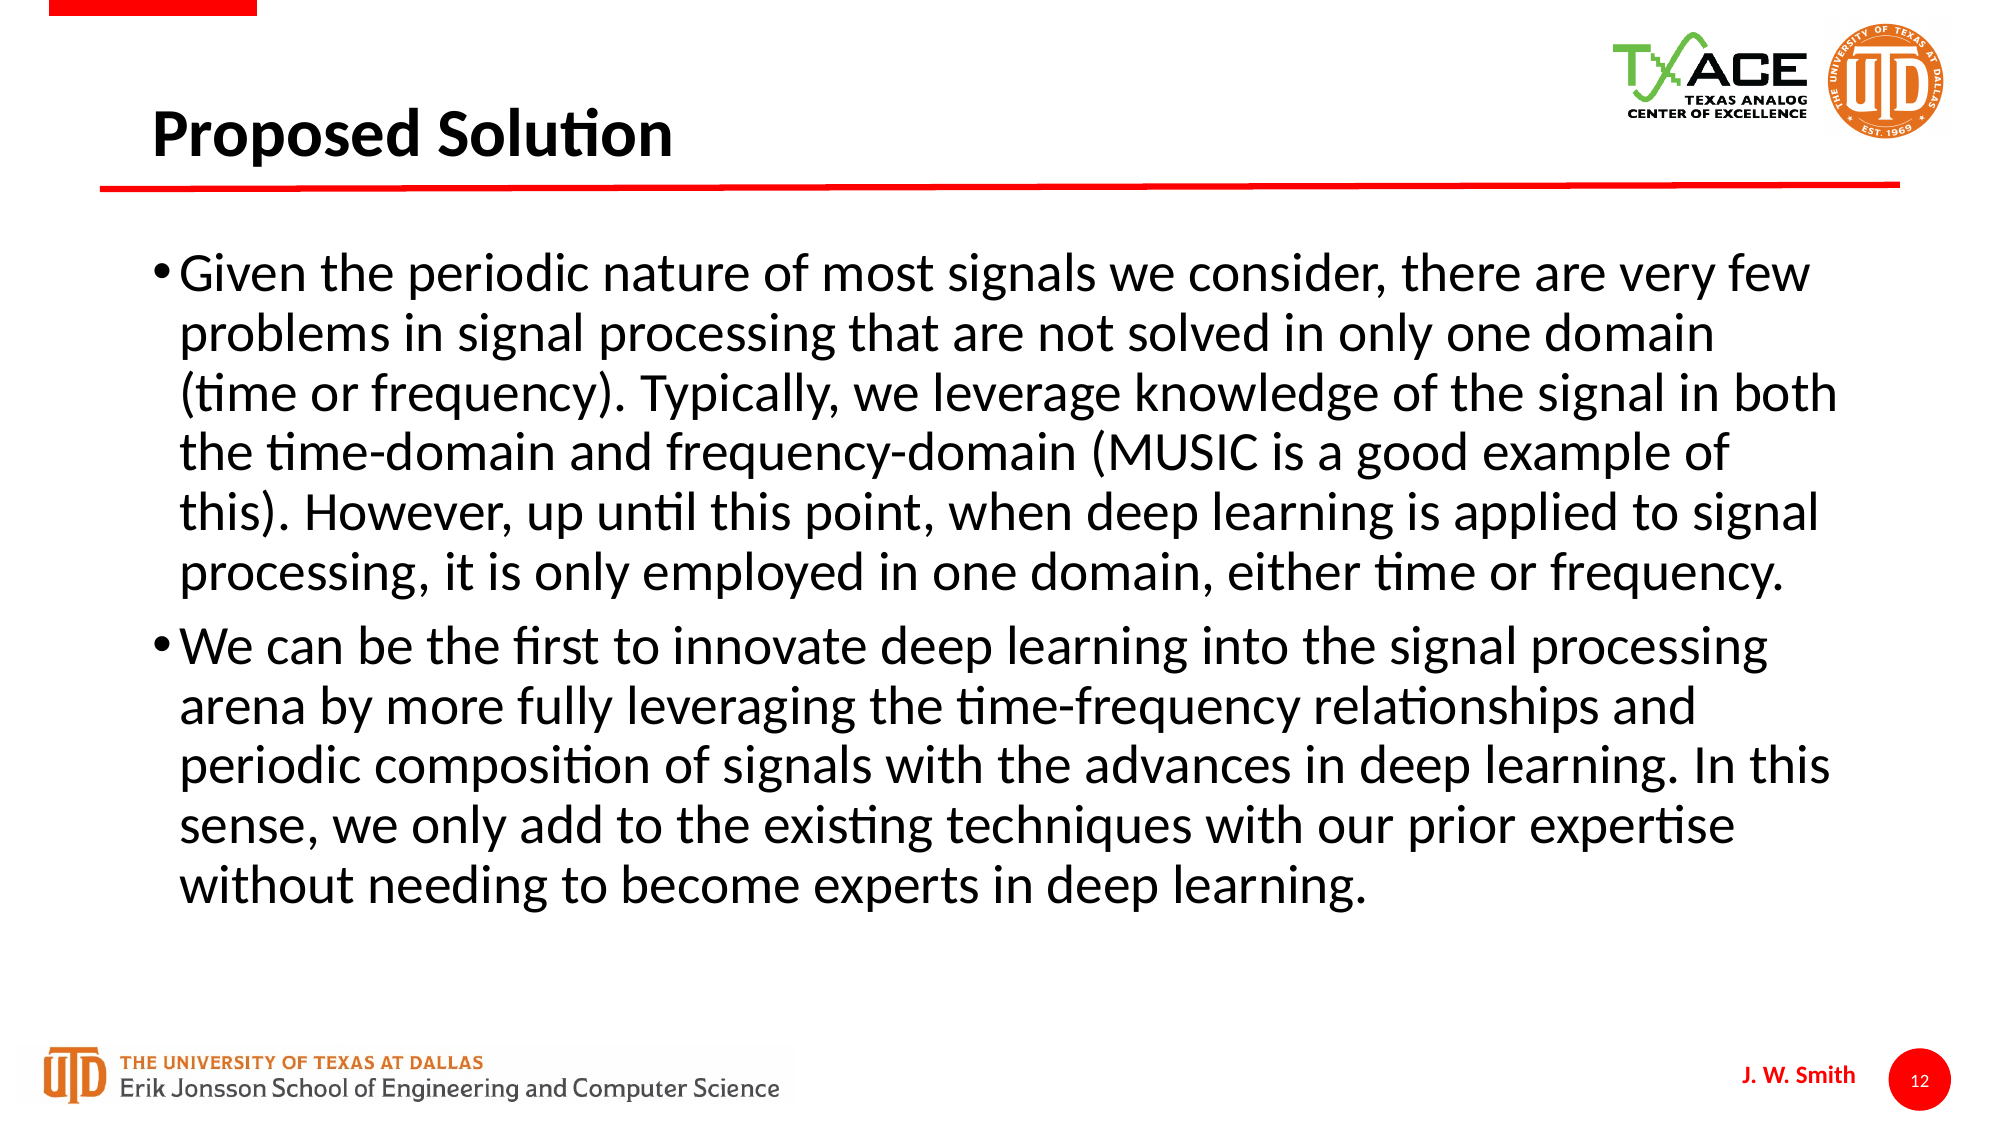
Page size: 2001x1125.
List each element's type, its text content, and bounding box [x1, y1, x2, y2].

picture [1613, 32, 1807, 59]
list Given the periodic nature of most signals we consider, there are very few problems in signal processing that are not solved in only one domain (time or frequency). Typically, we leverage knowledge of the signal in both the time-domain and frequency-domain (MUSIC is a good example of this). However, up until this point, when deep learning is applied to signal processing, it is only employed in one domain, either time or frequency. We can be the first to innovate deep learning into the signal processing arena by more fully leveraging the time-frequency relationships and periodic composition of signals with the advances in deep learning. In this sense, we only add to the existing techniques with our prior expertise without needing to become experts in deep learning. [137, 236, 1863, 1014]
title Proposed Solution [137, 59, 1863, 209]
picture [16, 1045, 796, 1105]
picture [1819, 15, 1952, 147]
